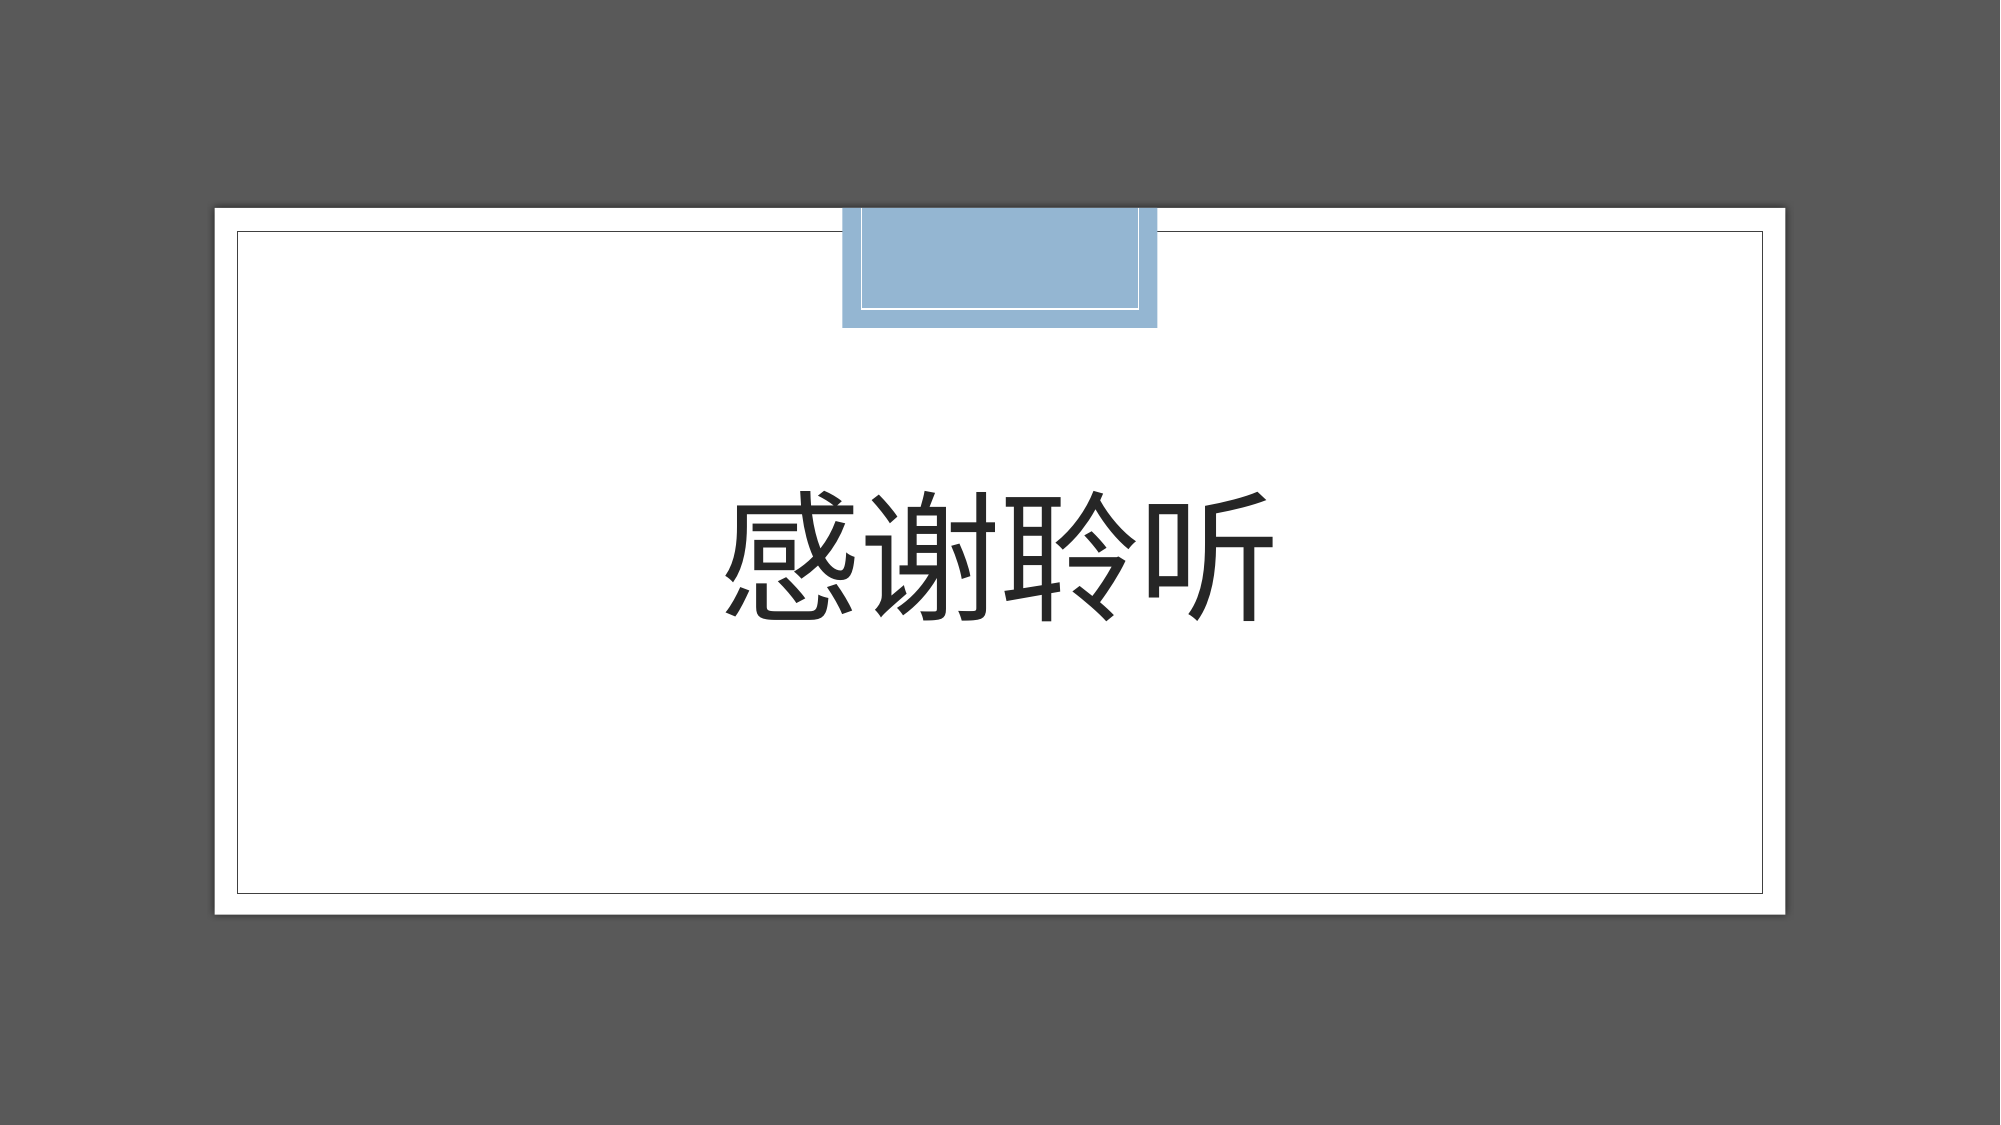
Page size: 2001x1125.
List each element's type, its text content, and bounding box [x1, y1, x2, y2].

title 感谢聆听 [267, 368, 1733, 769]
